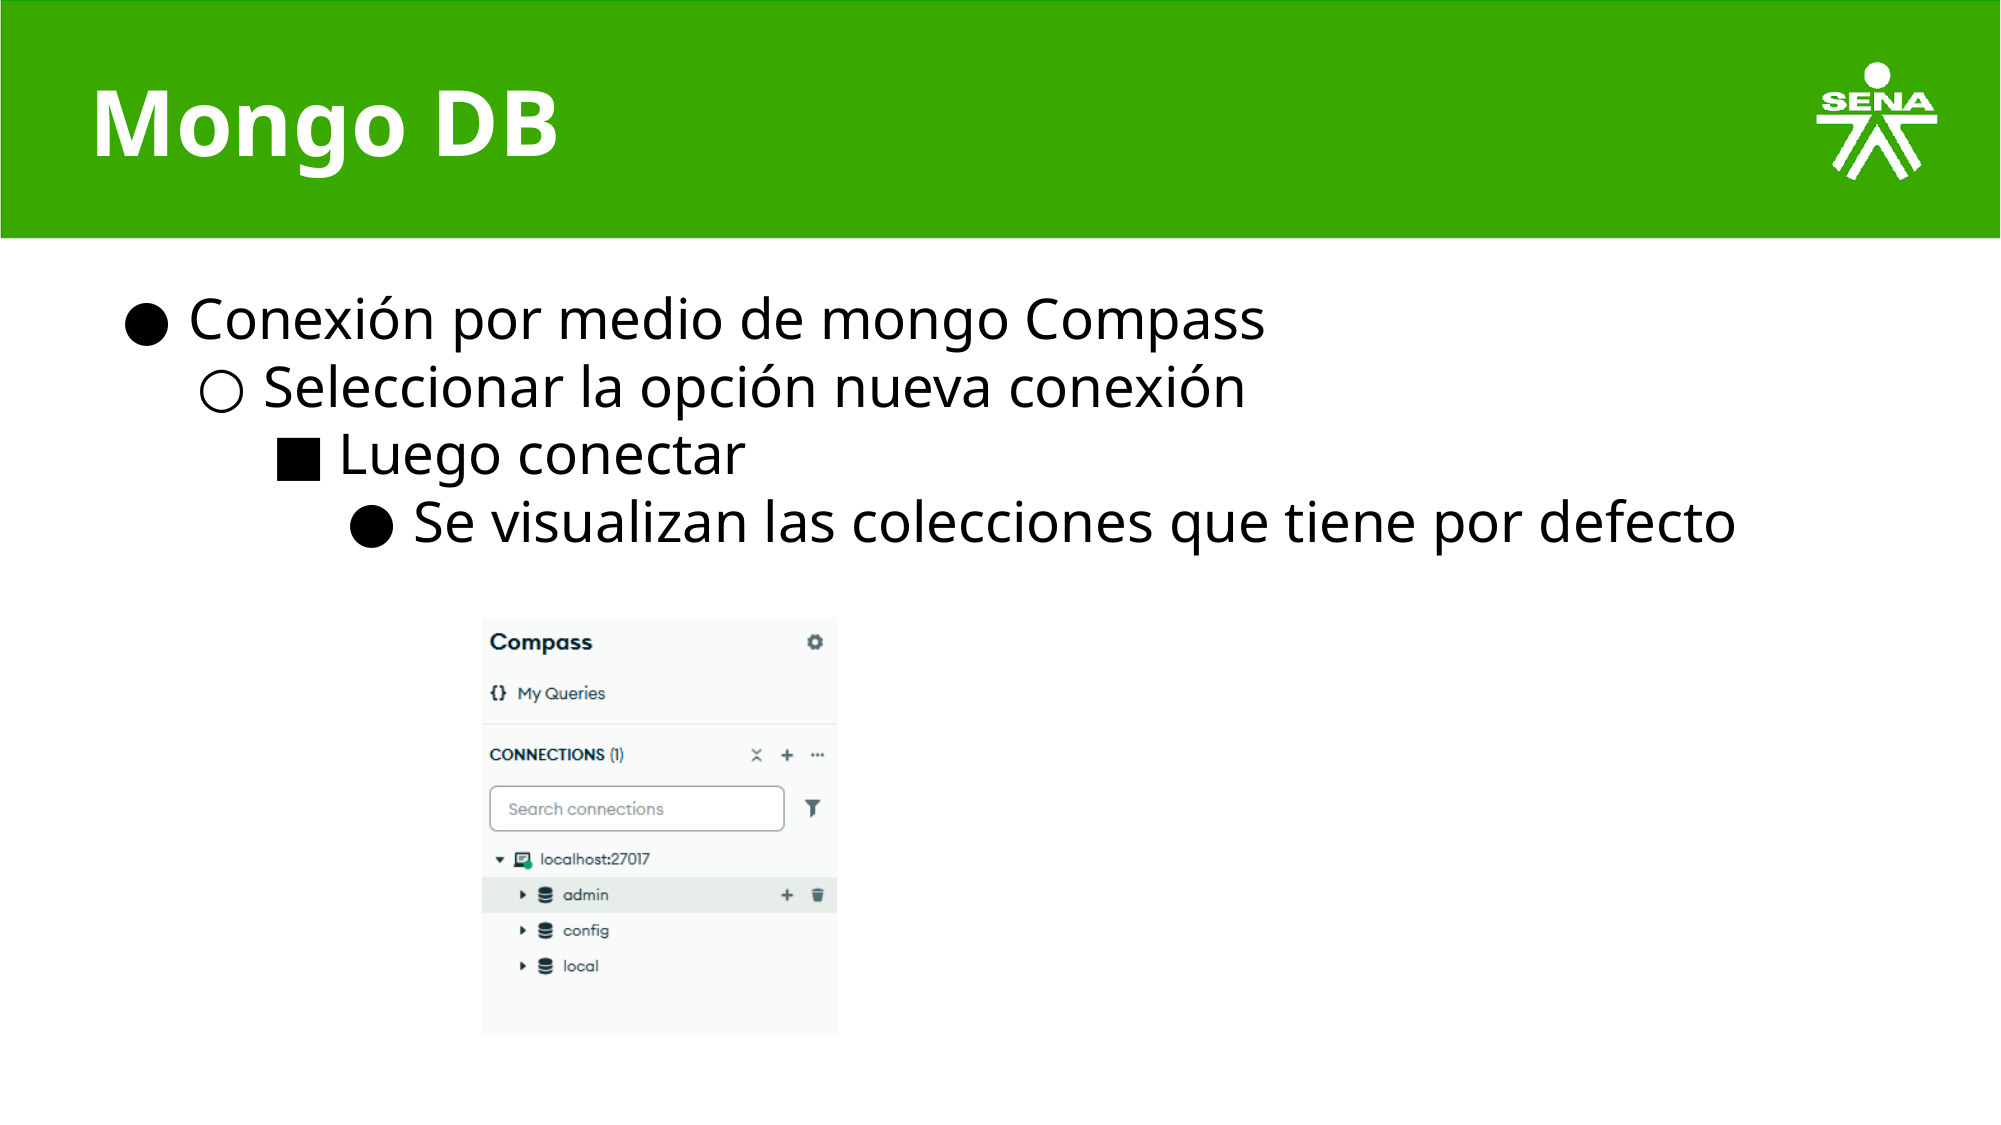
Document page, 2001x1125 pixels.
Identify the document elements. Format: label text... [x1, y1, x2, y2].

picture [0, 0, 2001, 1125]
title Mongo DB [74, 18, 1800, 236]
text_box Conexión por medio de mongo Compass Seleccionar la opción nueva conexión Luego conectar Se visualizan las colecciones que tiene por defecto [98, 276, 1972, 922]
